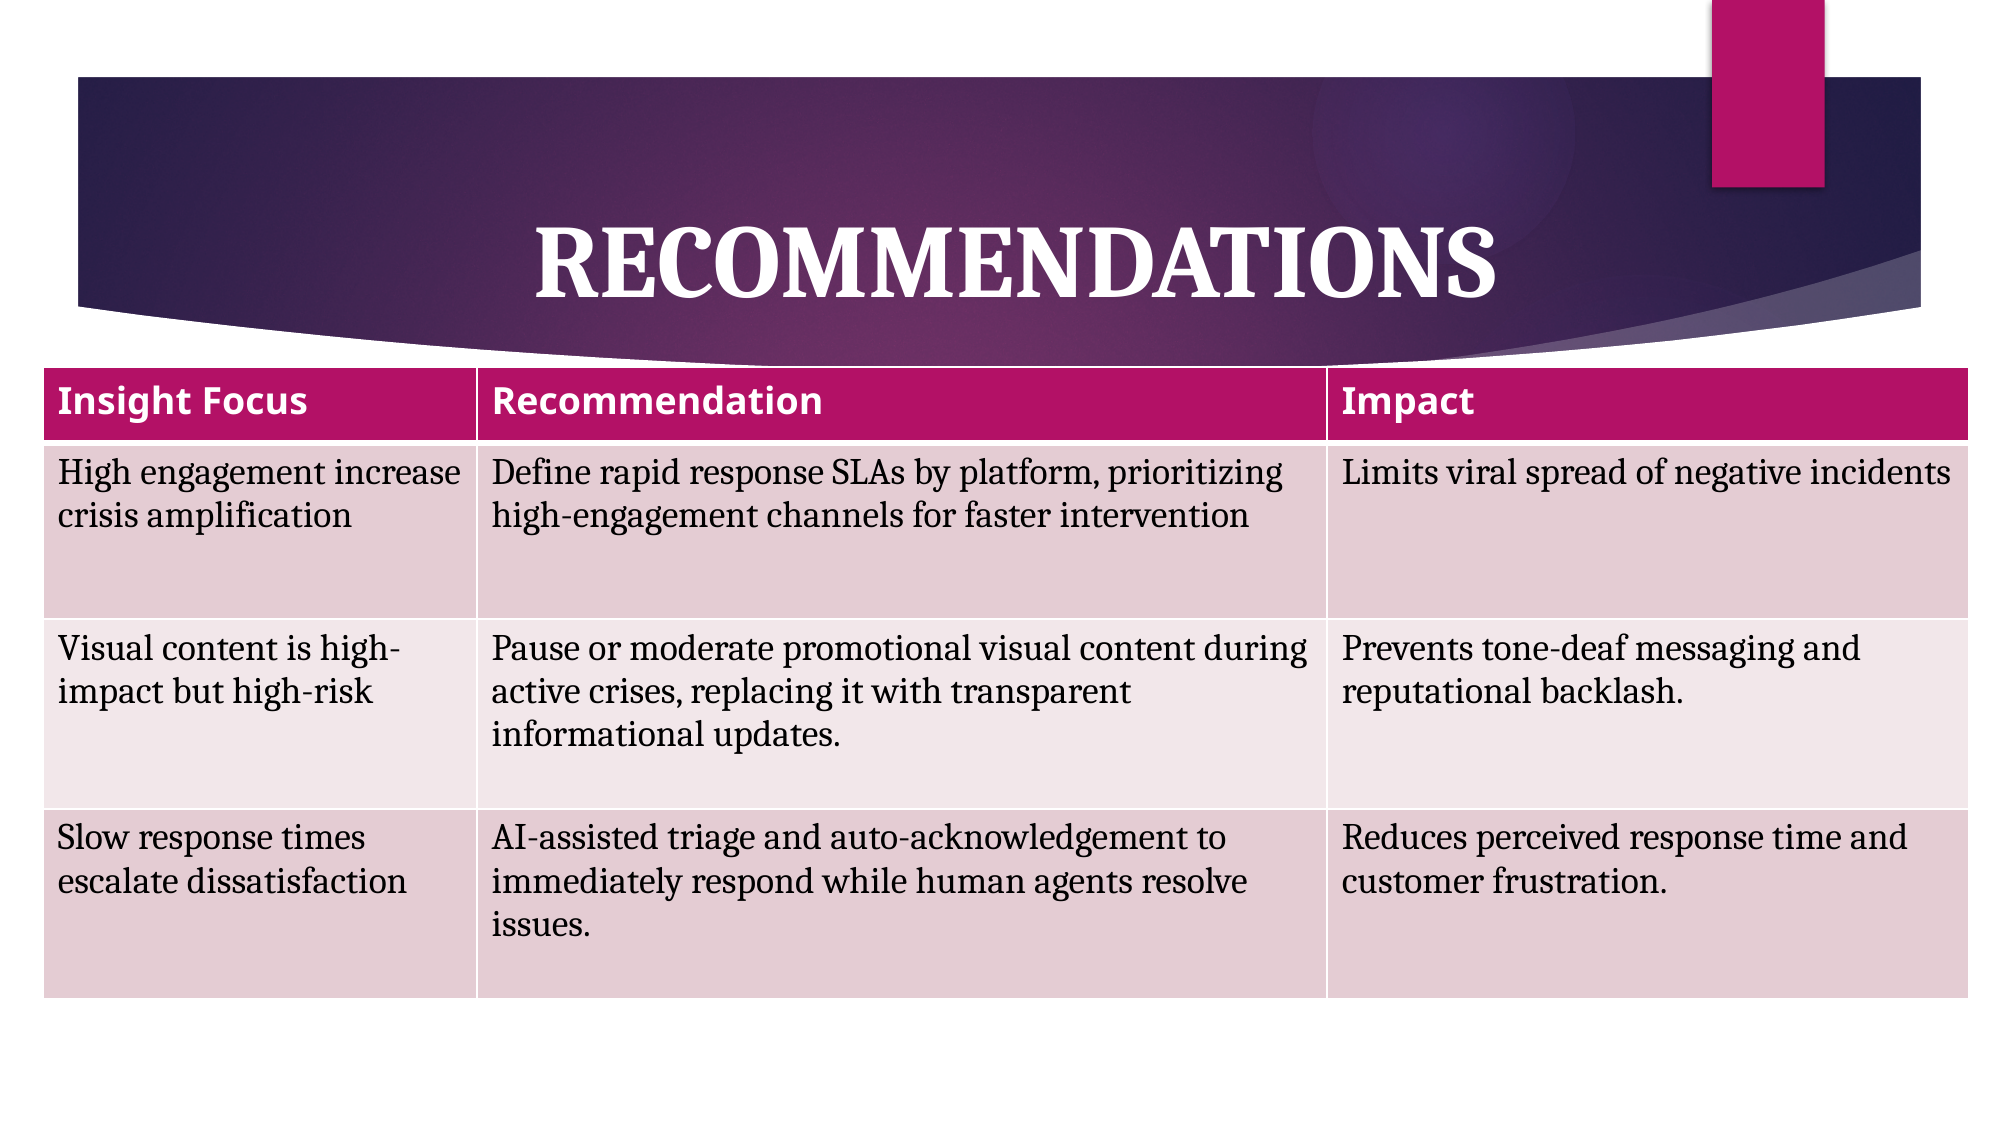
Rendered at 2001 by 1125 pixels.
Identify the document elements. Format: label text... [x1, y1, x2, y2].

table_cell Visual content is high-impact but high-risk [44, 620, 476, 808]
title RECOMMENDATIONS [518, 107, 1574, 326]
table_header Insight Focus [44, 368, 476, 440]
table_cell Limits viral spread of negative incidents [1328, 446, 1968, 618]
table_header Impact [1328, 368, 1968, 440]
table_cell Pause or moderate promotional visual content during active crises, replacing it with transparent informational updates. [478, 620, 1326, 808]
table_cell Reduces perceived response time and customer frustration. [1328, 810, 1968, 998]
table_cell Slow response times escalate dissatisfaction [44, 810, 476, 998]
table_cell Prevents tone-deaf messaging and reputational backlash. [1328, 620, 1968, 808]
table_header Recommendation [478, 368, 1326, 440]
table_cell High engagement increase crisis amplification [44, 446, 476, 618]
table_cell AI-assisted triage and auto-acknowledgement to immediately respond while human agents resolve issues. [478, 810, 1326, 998]
table_cell Define rapid response SLAs by platform, prioritizing high-engagement channels for faster intervention [478, 446, 1326, 618]
